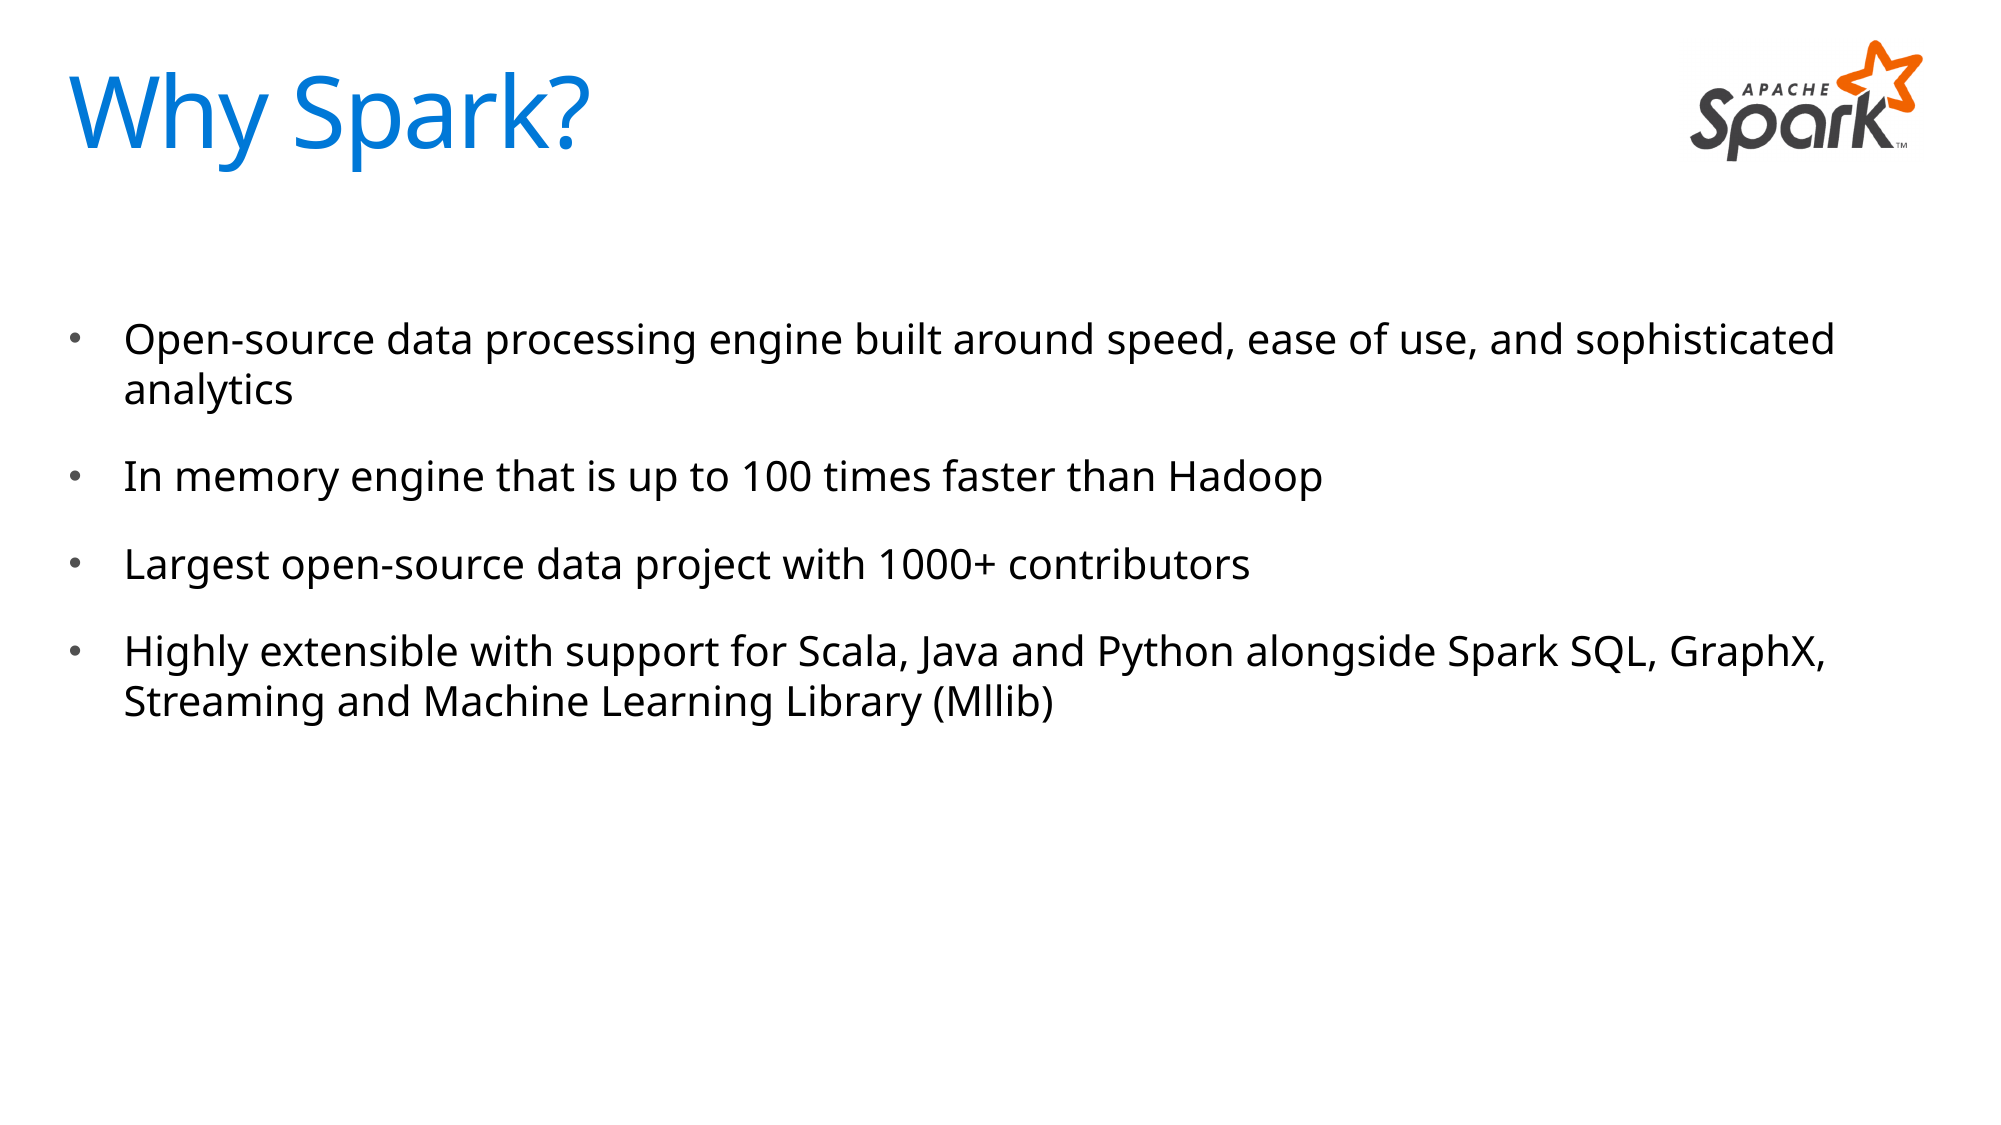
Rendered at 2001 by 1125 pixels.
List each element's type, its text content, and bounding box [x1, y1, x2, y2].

list Open-source data processing engine built around speed, ease of use, and sophisticated analytics In memory engine that is up to 100 times faster than Hadoop Largest open-source data project with 1000+ contributors Highly extensible with support for Scala, Java and Python alongside Spark SQL, GraphX, Streaming and Machine Learning Library (Mllib) [44, 297, 1957, 694]
title Why Spark? [44, 47, 1957, 196]
picture [1679, 38, 1924, 163]
